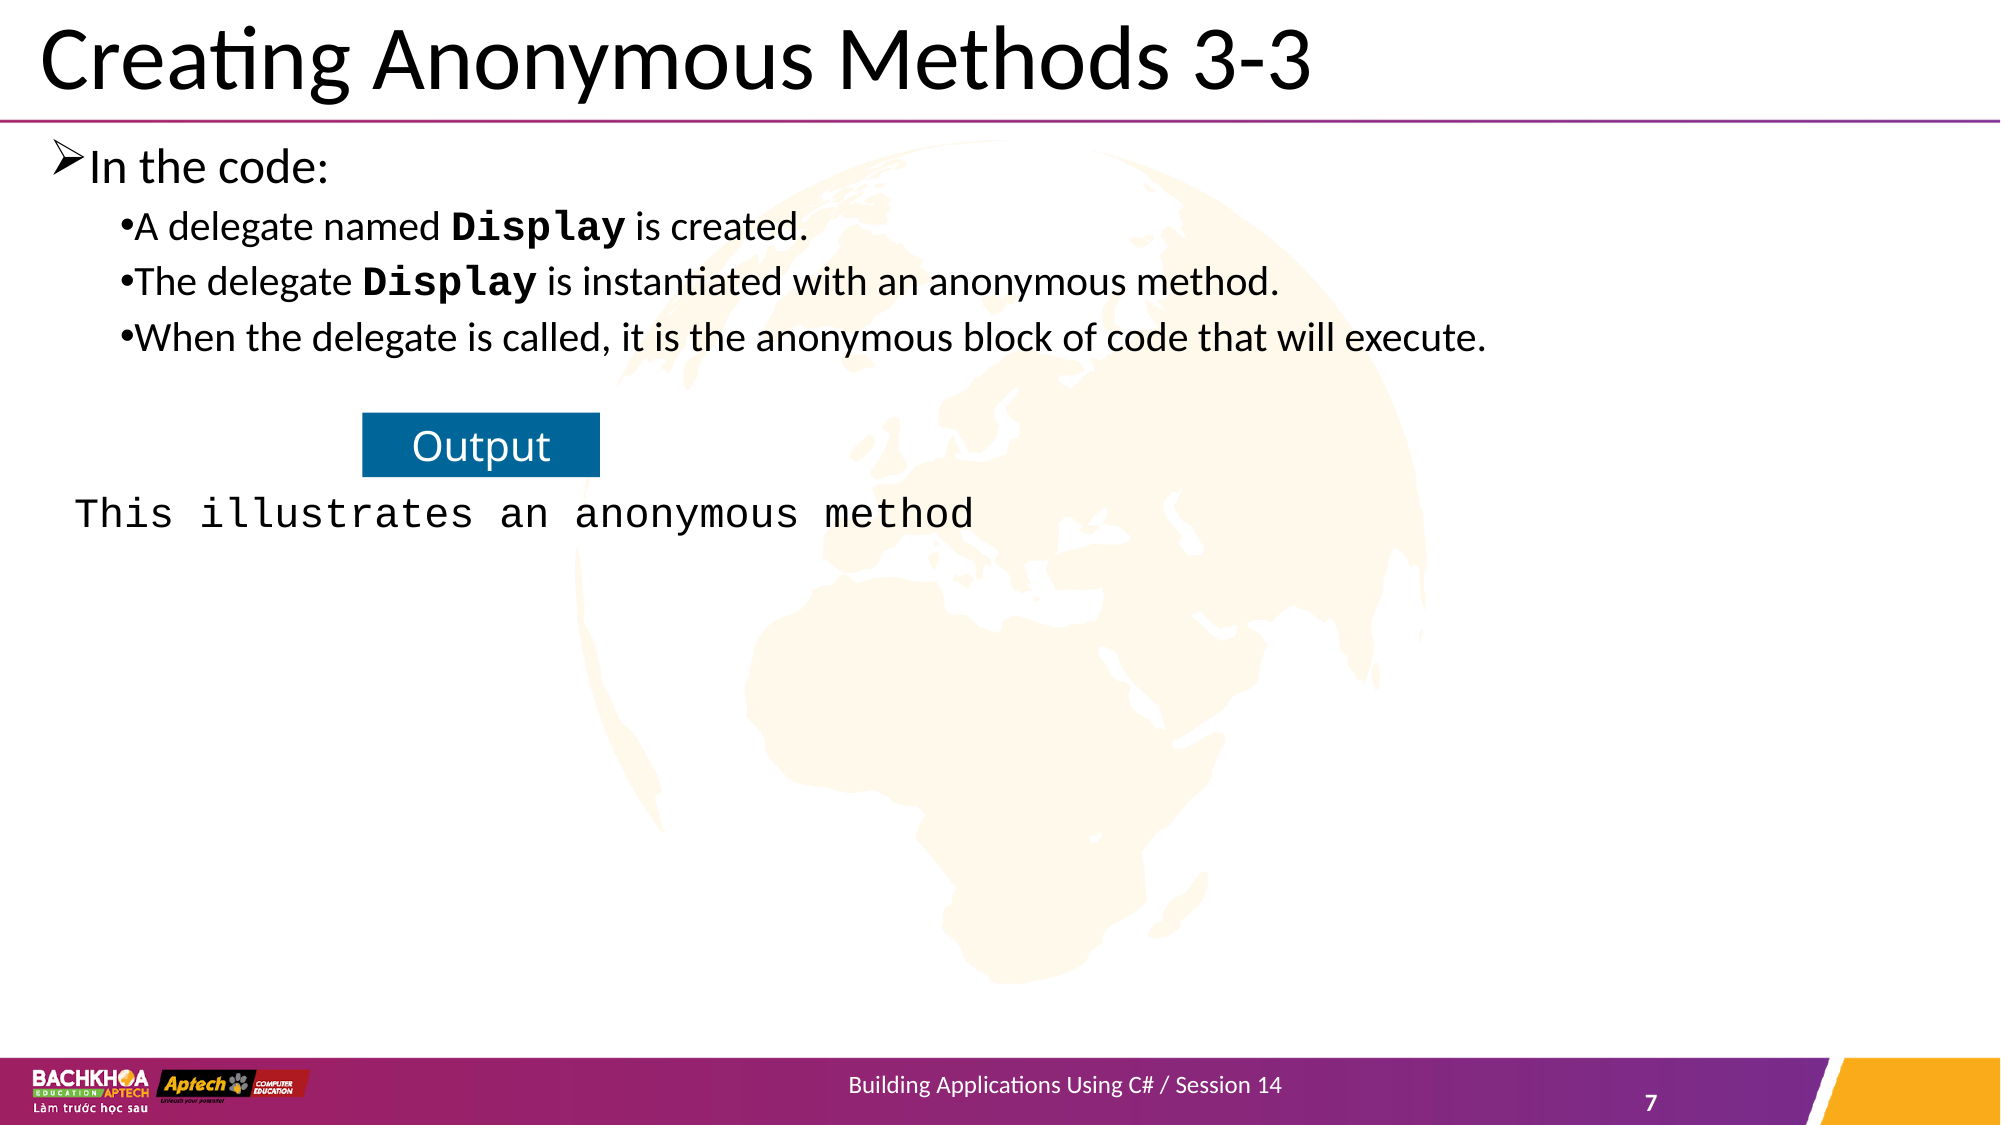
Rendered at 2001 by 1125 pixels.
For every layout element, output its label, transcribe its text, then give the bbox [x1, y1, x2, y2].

picture [0, 0, 2001, 1125]
text_box Output [362, 412, 600, 478]
list In the code: A delegate named Display is created. The delegate Display is instantiated with an anonymous method. When the delegate is called, it is the anonymous block of code that will execute. This illustrates an anonymous method [5, 125, 1993, 1014]
title Creating Anonymous Methods 3-3 [5, 3, 1993, 116]
footer Building Applications Using C# / Session 14 [324, 1060, 1813, 1120]
